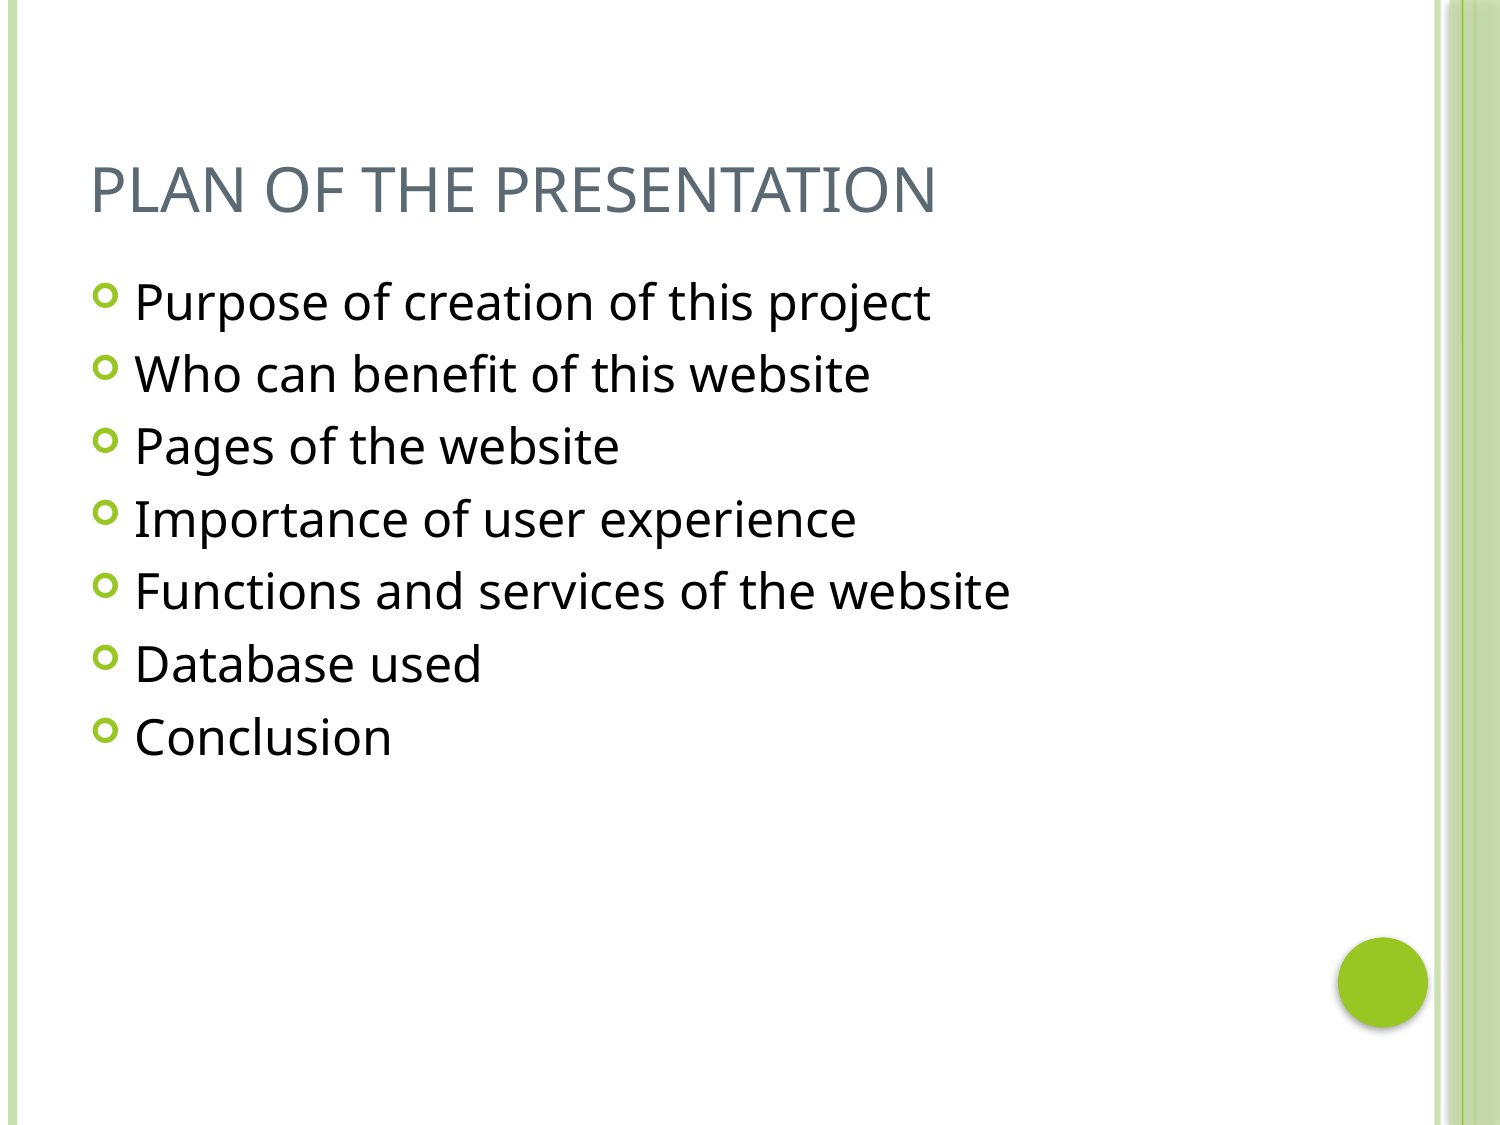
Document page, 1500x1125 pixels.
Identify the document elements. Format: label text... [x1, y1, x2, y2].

list Purpose of creation of this project Who can benefit of this website Pages of the website Importance of user experience Functions and services of the website Database used Conclusion [75, 262, 1300, 1062]
title Plan of the presentation [75, 45, 1300, 233]
